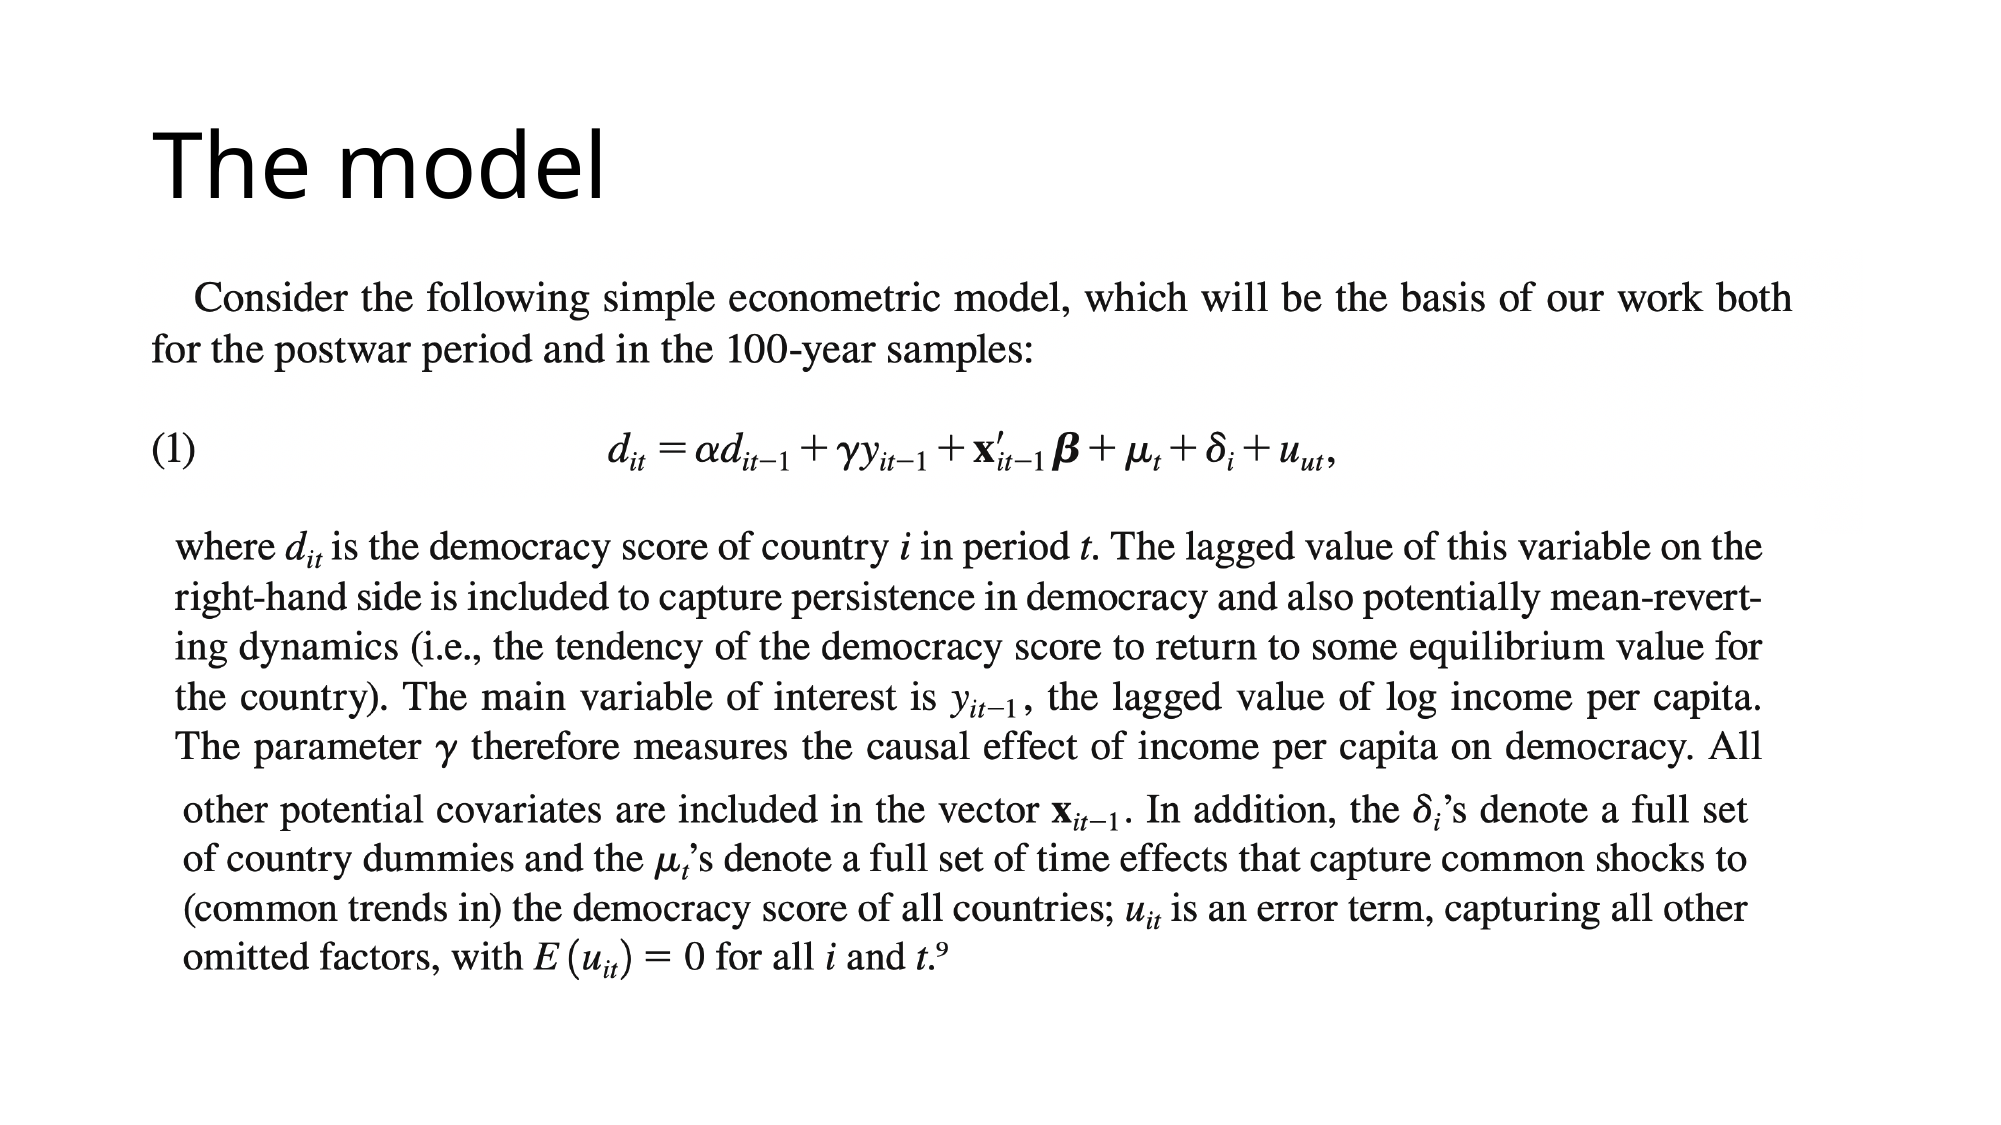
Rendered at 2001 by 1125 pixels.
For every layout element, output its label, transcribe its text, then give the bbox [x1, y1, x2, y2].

picture [119, 498, 1814, 989]
title The model [137, 59, 1863, 249]
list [137, 249, 1863, 534]
